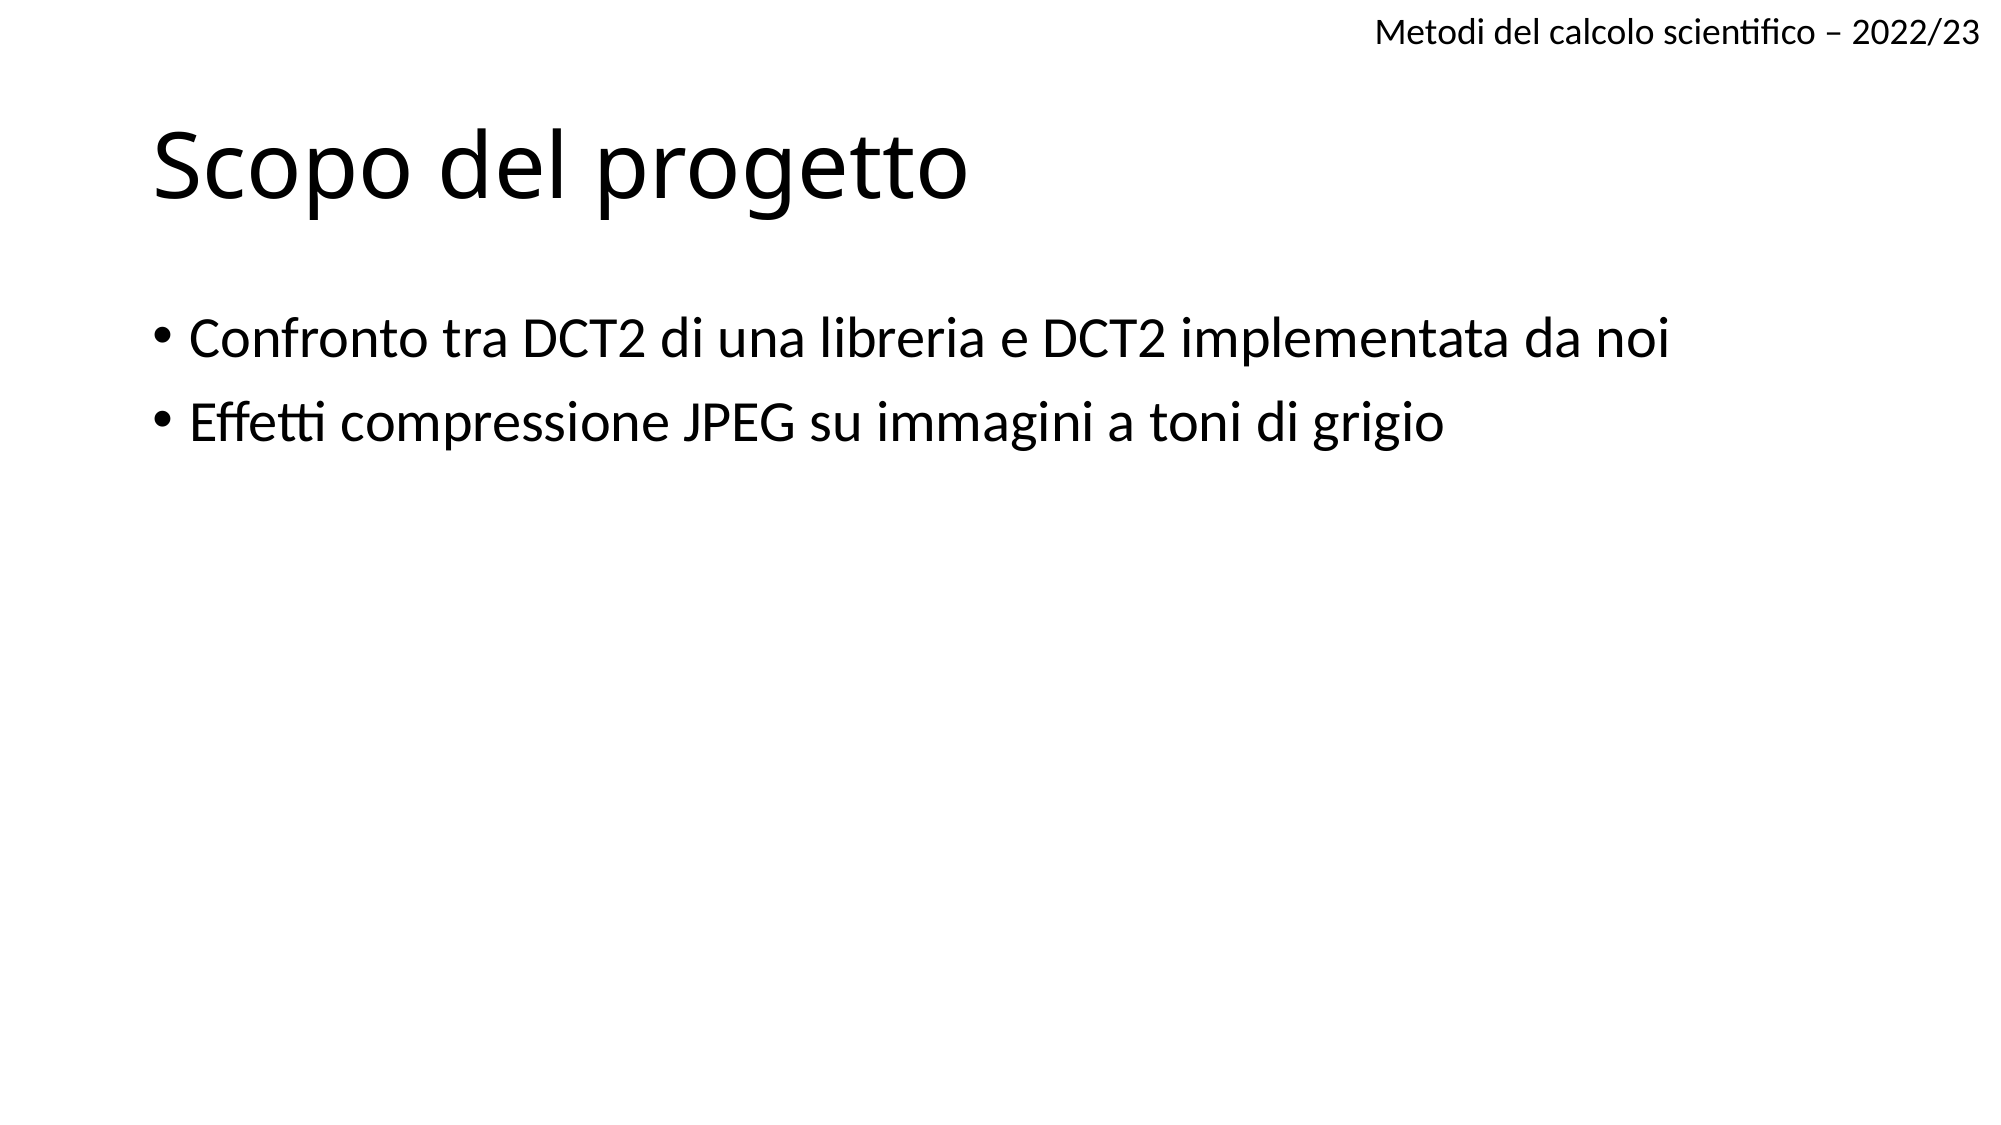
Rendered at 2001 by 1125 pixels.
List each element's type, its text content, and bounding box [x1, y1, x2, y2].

title Scopo del progetto [137, 59, 1863, 278]
text_box Metodi del calcolo scientifico – 2022/23 [1359, 0, 1996, 60]
list Confronto tra DCT2 di una libreria e DCT2 implementata da noi Effetti compressione JPEG su immagini a toni di grigio [137, 299, 1863, 1014]
